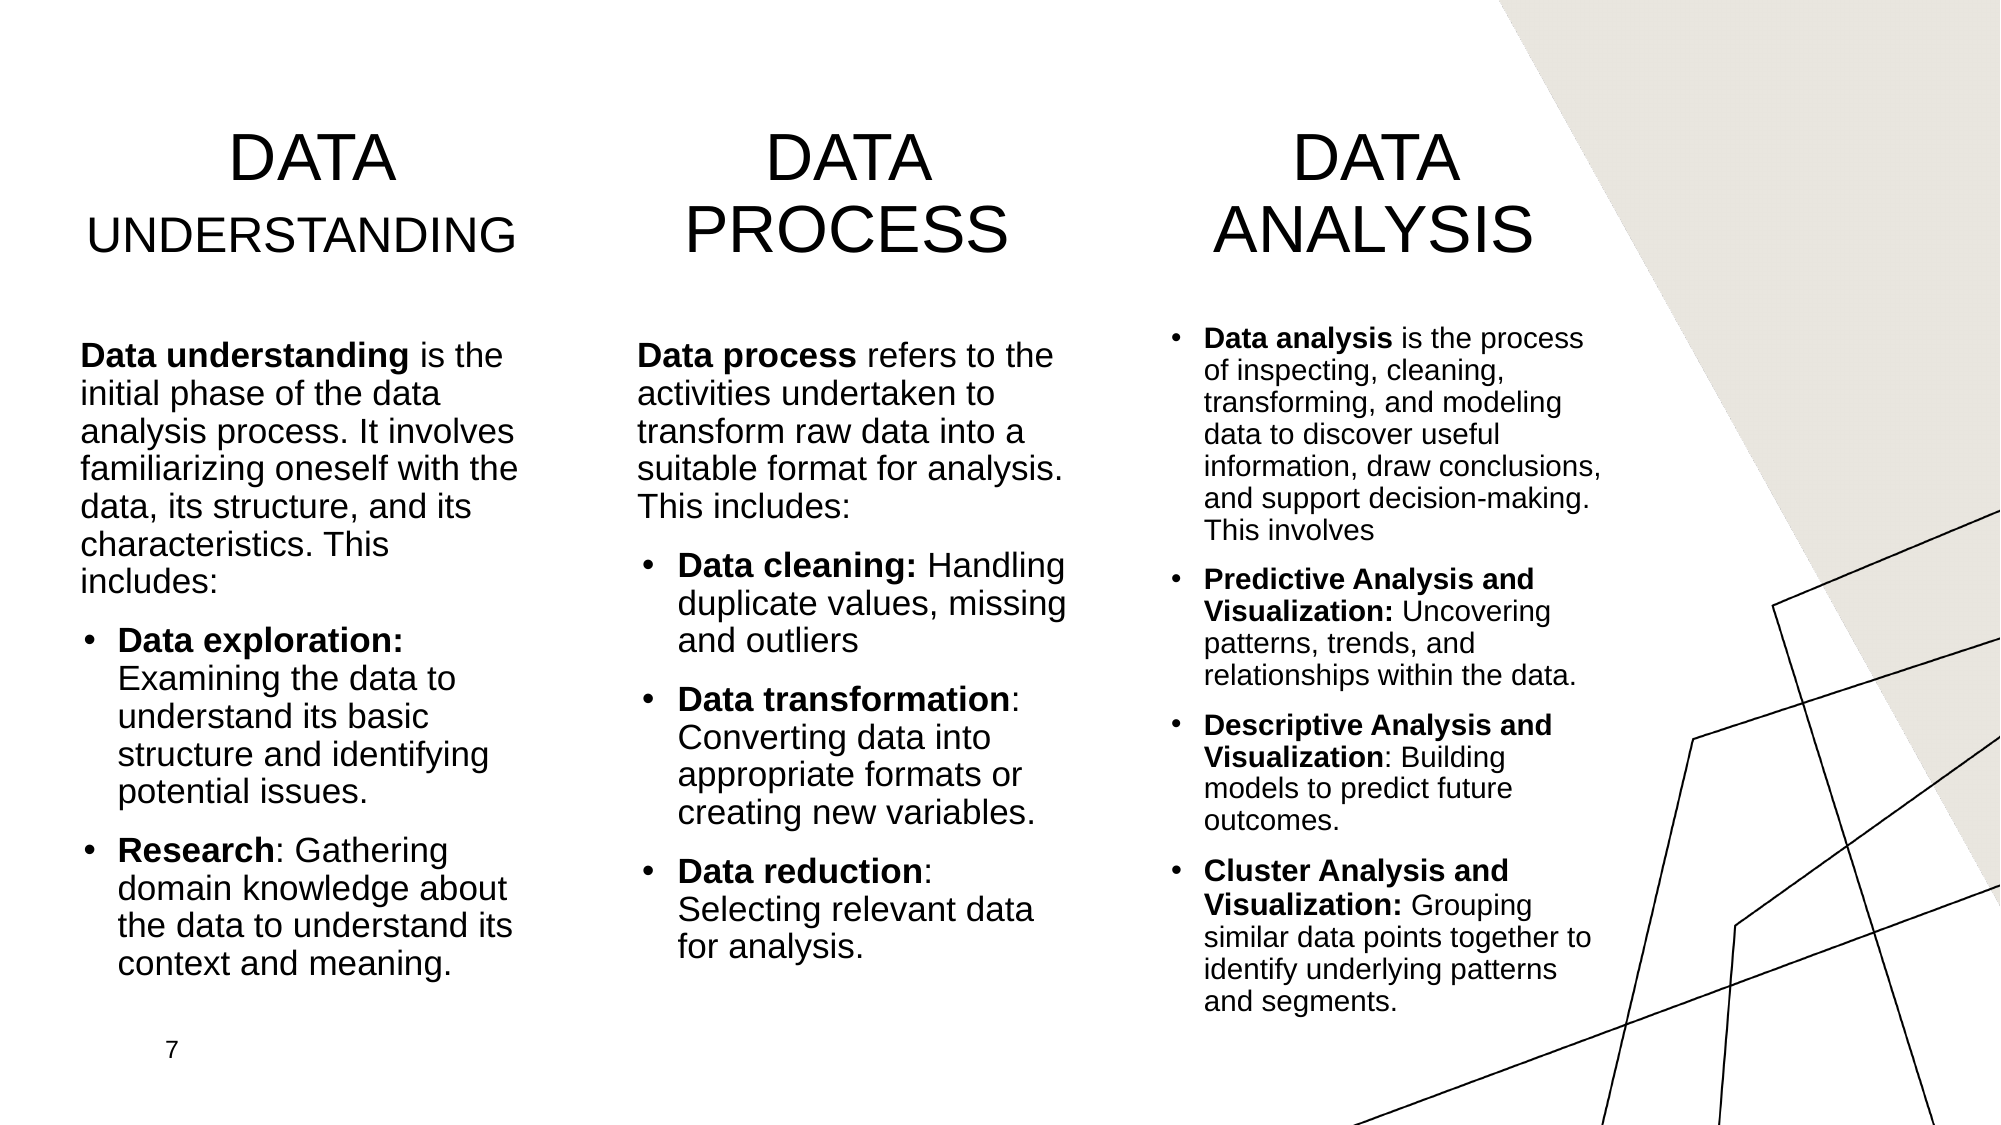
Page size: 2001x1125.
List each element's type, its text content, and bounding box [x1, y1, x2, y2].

title DATA UNDERSTANDING [0, 59, 622, 330]
slide_number ‹#› [150, 1024, 254, 1074]
picture [1281, 0, 2000, 1125]
title DATA ANALYSIS [1194, 59, 1555, 315]
list Data understanding is the initial phase of the data analysis process. It involves familiarizing oneself with the data, its structure, and its characteristics. This includes: Data exploration: Examining the data to understand its basic structure and identifying potential issues. Research: Gathering domain knowledge about the data to understand its context and meaning. [65, 329, 541, 1025]
list Data analysis is the process of inspecting, cleaning, transforming, and modeling data to discover useful information, draw conclusions, and support decision-making. This involves Predictive Analysis and Visualization: Uncovering patterns, trends, and relationships within the data. Descriptive Analysis and Visualization: Building models to predict future outcomes. Cluster Analysis and Visualization: Grouping similar data points together to identify underlying patterns and segments. [1154, 315, 1621, 1026]
list Data process refers to the activities undertaken to transform raw data into a suitable format for analysis. This includes: Data cleaning: Handling duplicate values, missing and outliers Data transformation: Converting data into appropriate formats or creating new variables. Data reduction: Selecting relevant data for analysis. [622, 329, 1088, 1011]
title DATA PROCESS [622, 40, 1073, 329]
